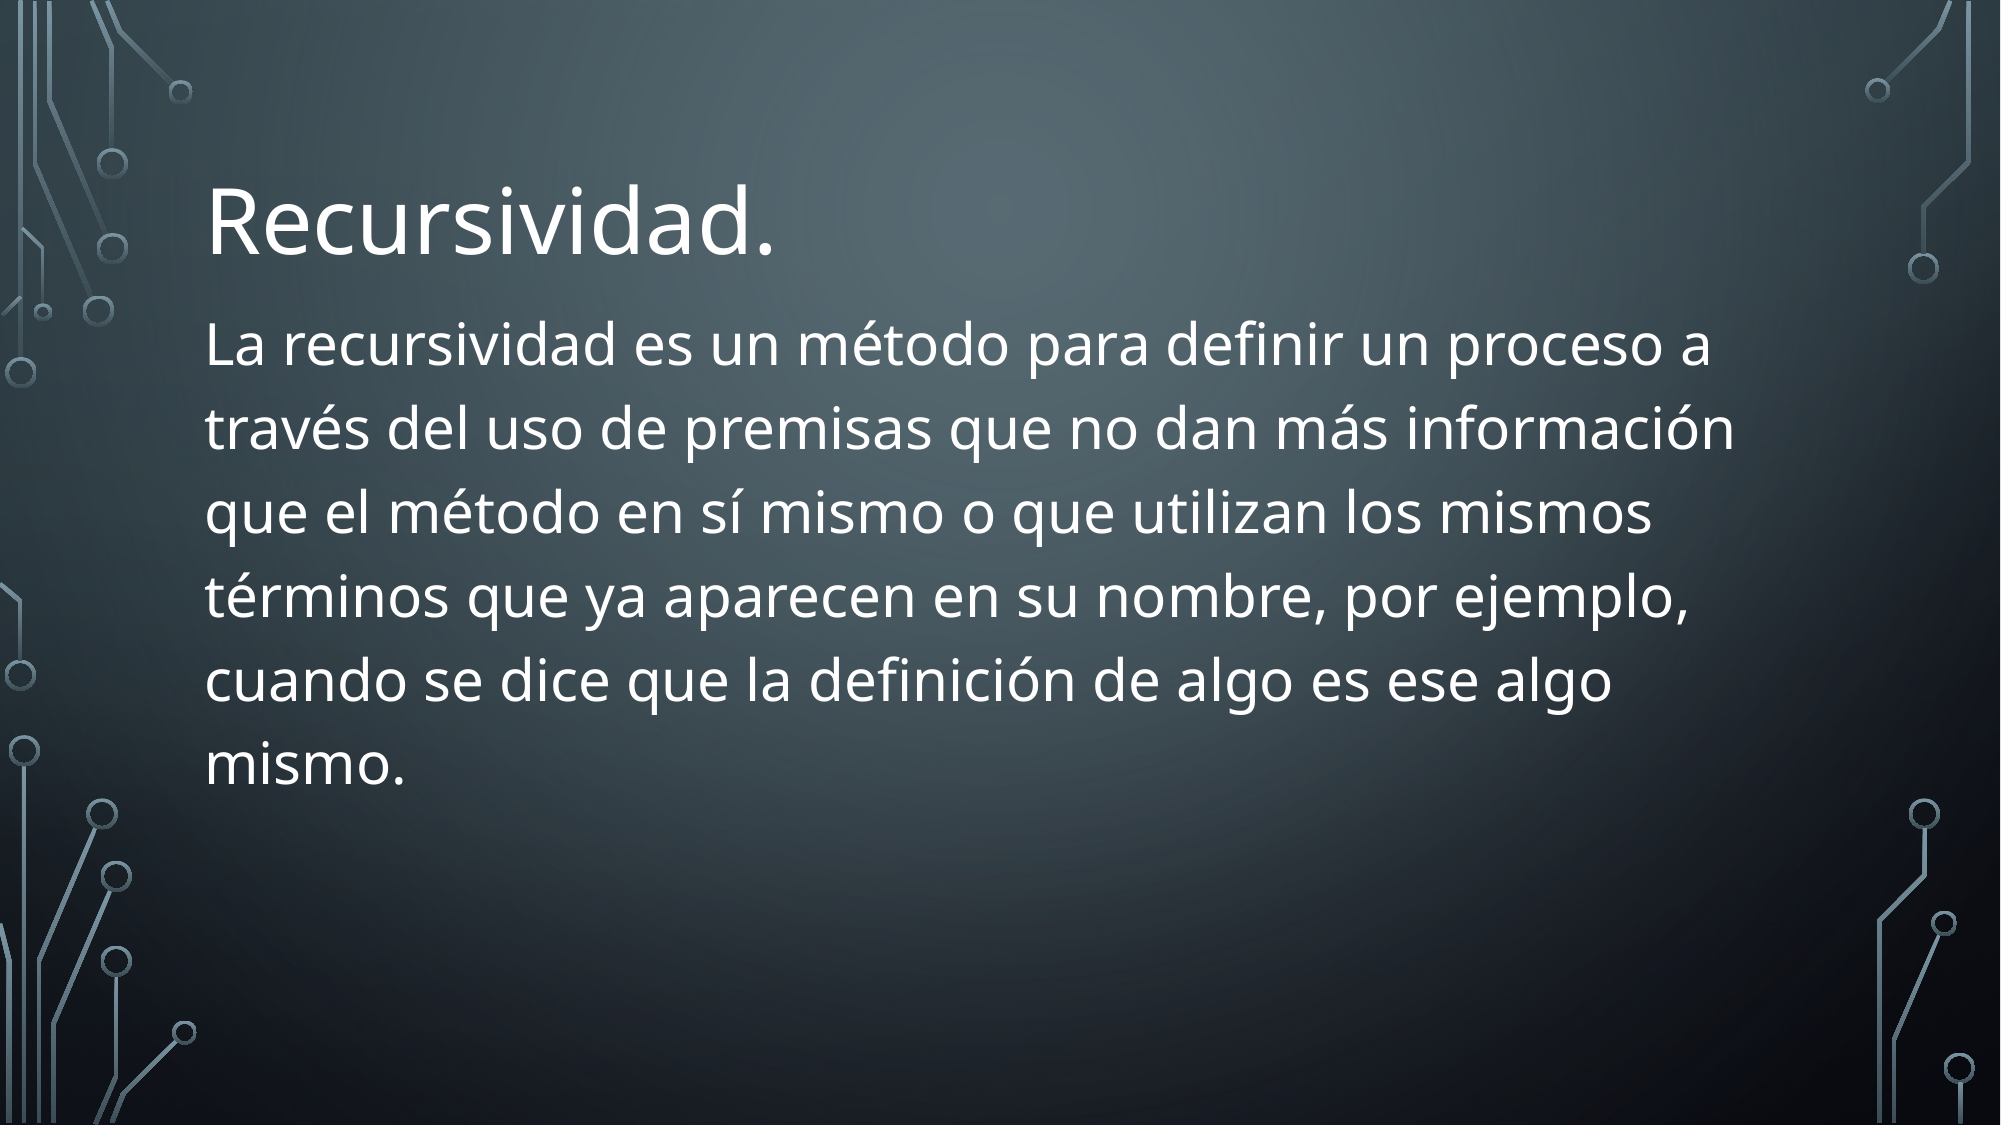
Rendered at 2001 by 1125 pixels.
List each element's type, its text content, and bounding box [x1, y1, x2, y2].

list Recursividad. La recursividad es un método para definir un proceso a través del uso de premisas que no dan más información que el método en sí mismo o que utilizan los mismos términos que ya aparecen en su nombre, por ejemplo, cuando se dice que la definición de algo es ese algo mismo. [189, 133, 1815, 1125]
